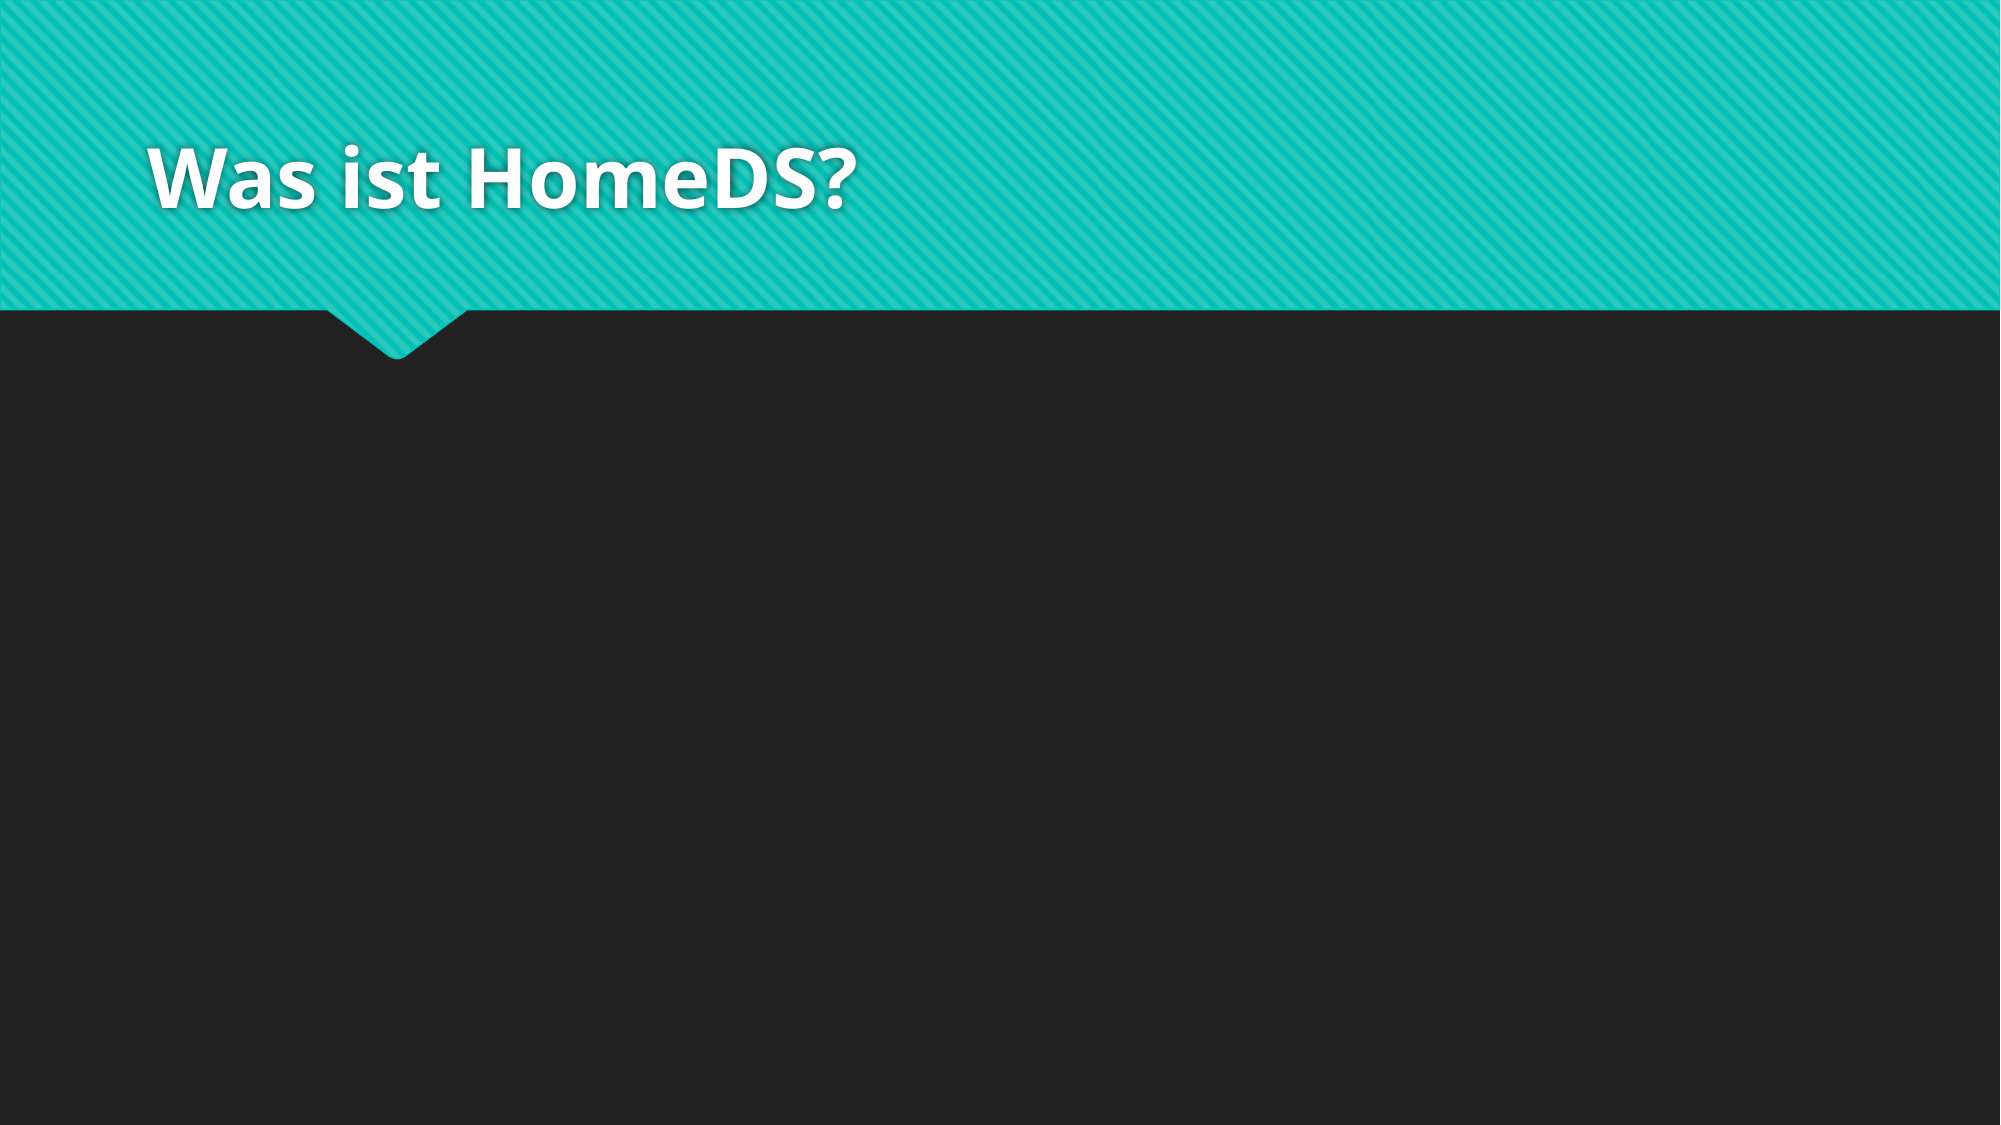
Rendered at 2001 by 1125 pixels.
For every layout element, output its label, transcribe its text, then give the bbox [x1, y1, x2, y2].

title Was ist HomeDS? [132, 73, 1868, 233]
